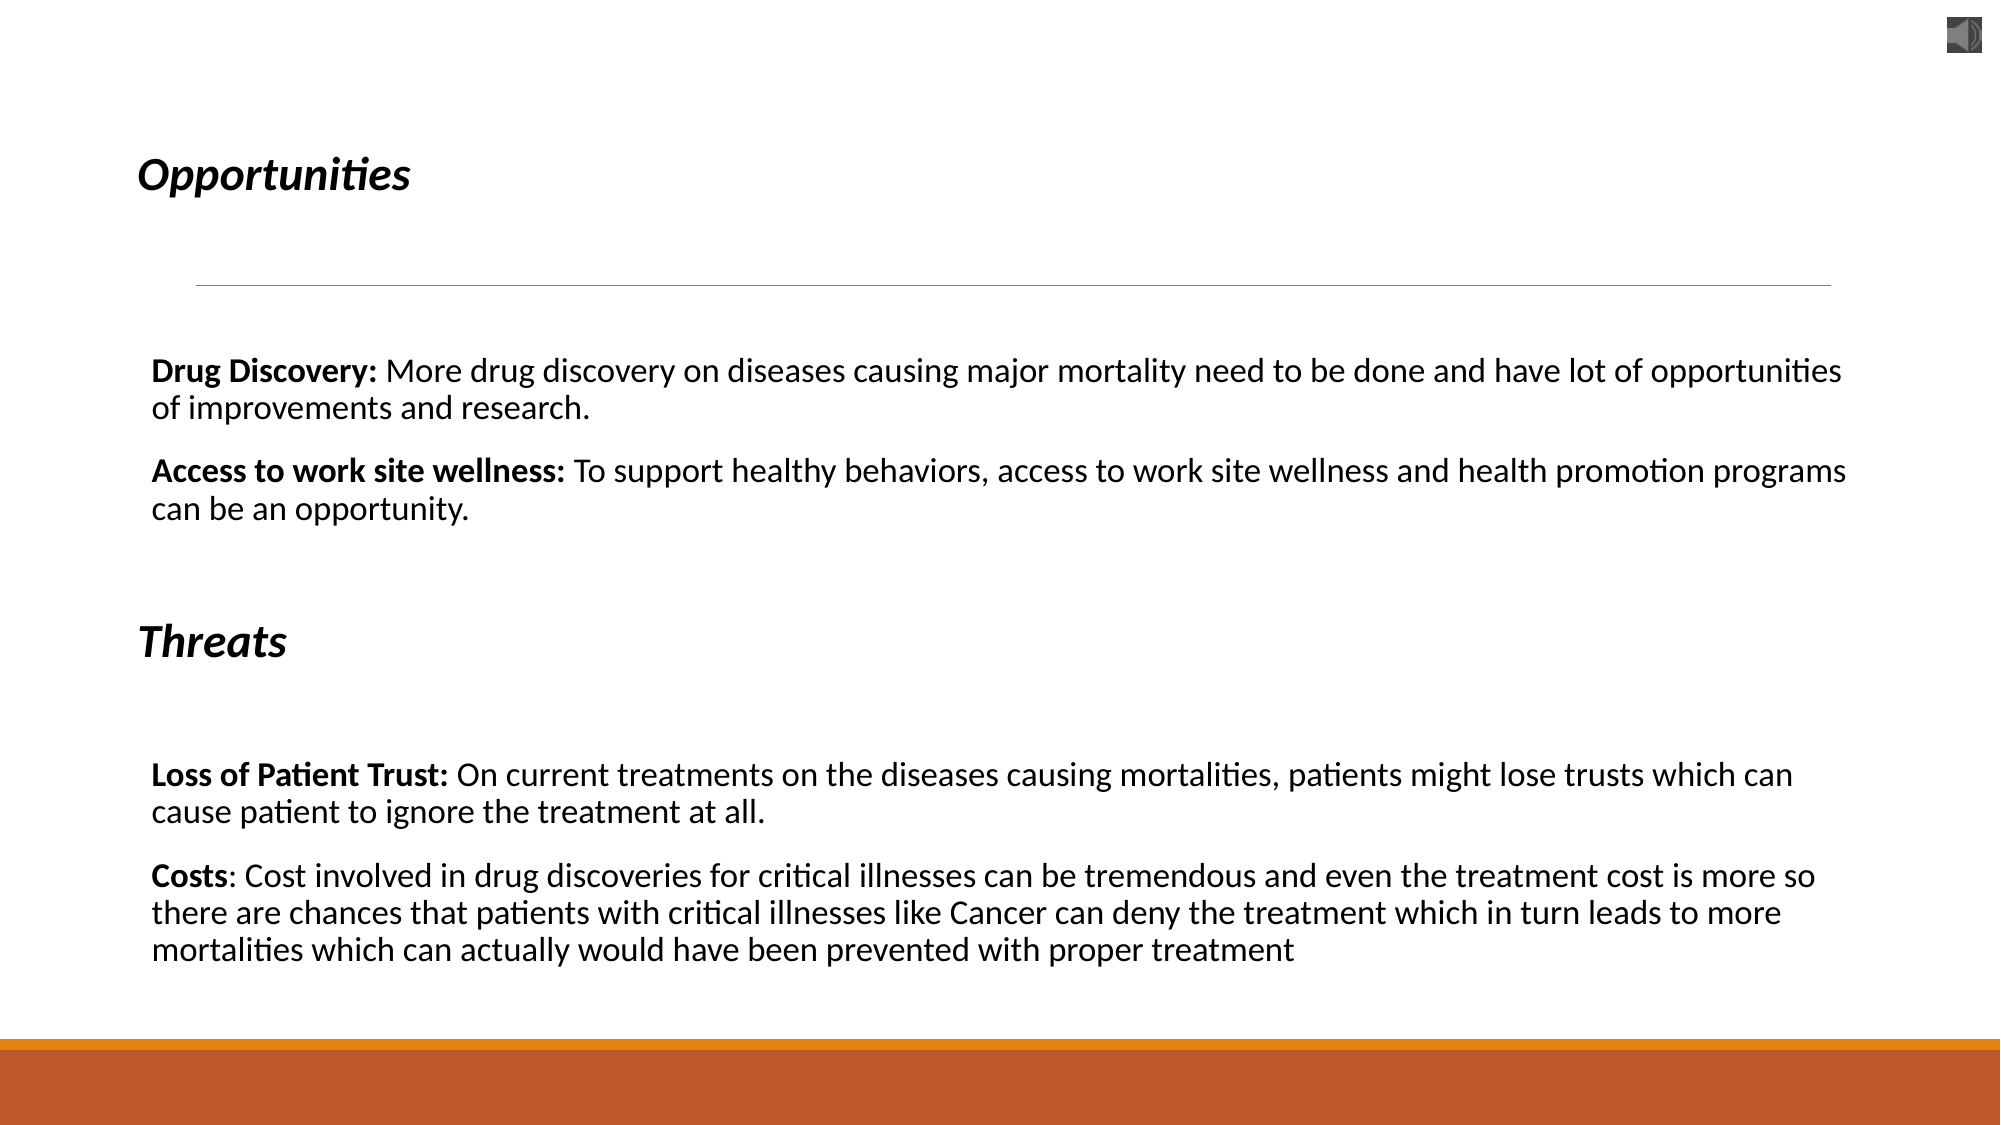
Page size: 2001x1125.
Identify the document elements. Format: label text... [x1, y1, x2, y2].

list Opportunities Drug Discovery: More drug discovery on diseases causing major mortality need to be done and have lot of opportunities of improvements and research. Access to work site wellness: To support healthy behaviors, access to work site wellness and health promotion programs can be an opportunity. Threats Loss of Patient Trust: On current treatments on the diseases causing mortalities, patients might lose trusts which can cause patient to ignore the treatment at all. Costs: Cost involved in drug discoveries for critical illnesses can be tremendous and even the treatment cost is more so there are chances that patients with critical illnesses like Cancer can deny the treatment which in turn leads to more mortalities which can actually would have been prevented with proper treatment [137, 74, 1863, 1014]
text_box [1945, 16, 1984, 55]
